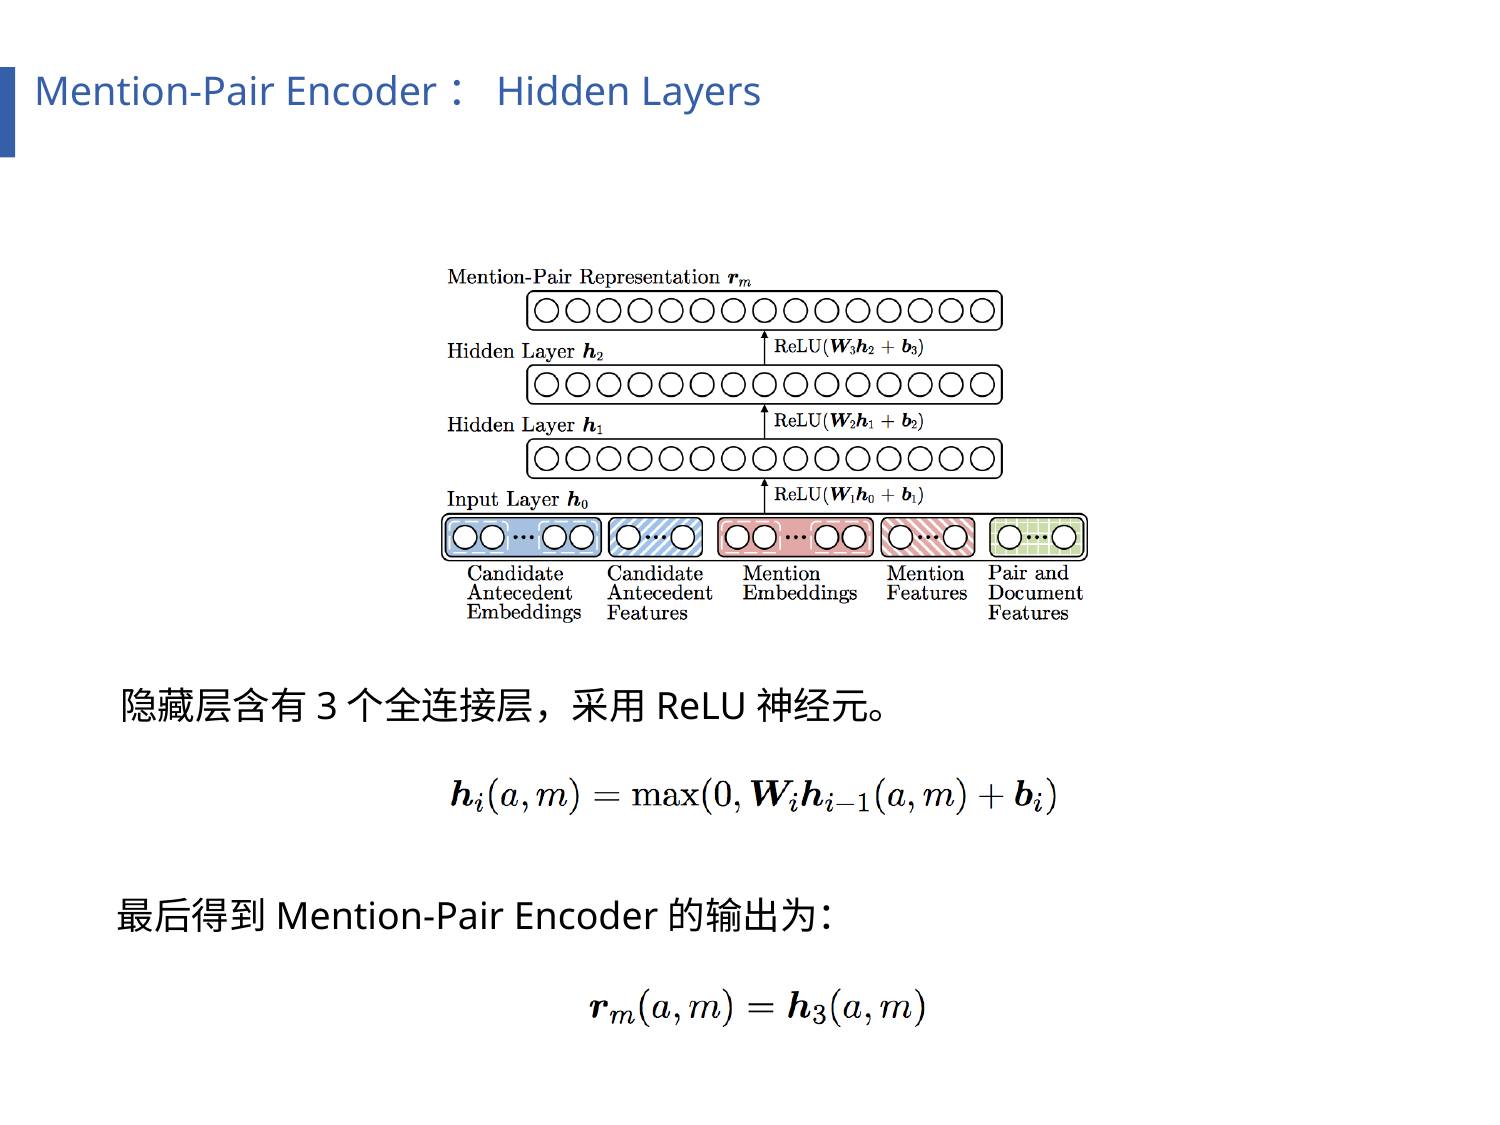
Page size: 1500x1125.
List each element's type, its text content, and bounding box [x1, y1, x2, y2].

text_box 隐藏层含有3个全连接层，采用ReLU神经元。 [112, 674, 914, 735]
picture [429, 252, 1106, 638]
list Mention-Pair Encoder：Hidden Layers [26, 63, 834, 134]
picture [571, 982, 929, 1036]
picture [429, 756, 1070, 830]
text_box 最后得到Mention-Pair Encoder的输出为： [109, 884, 863, 945]
